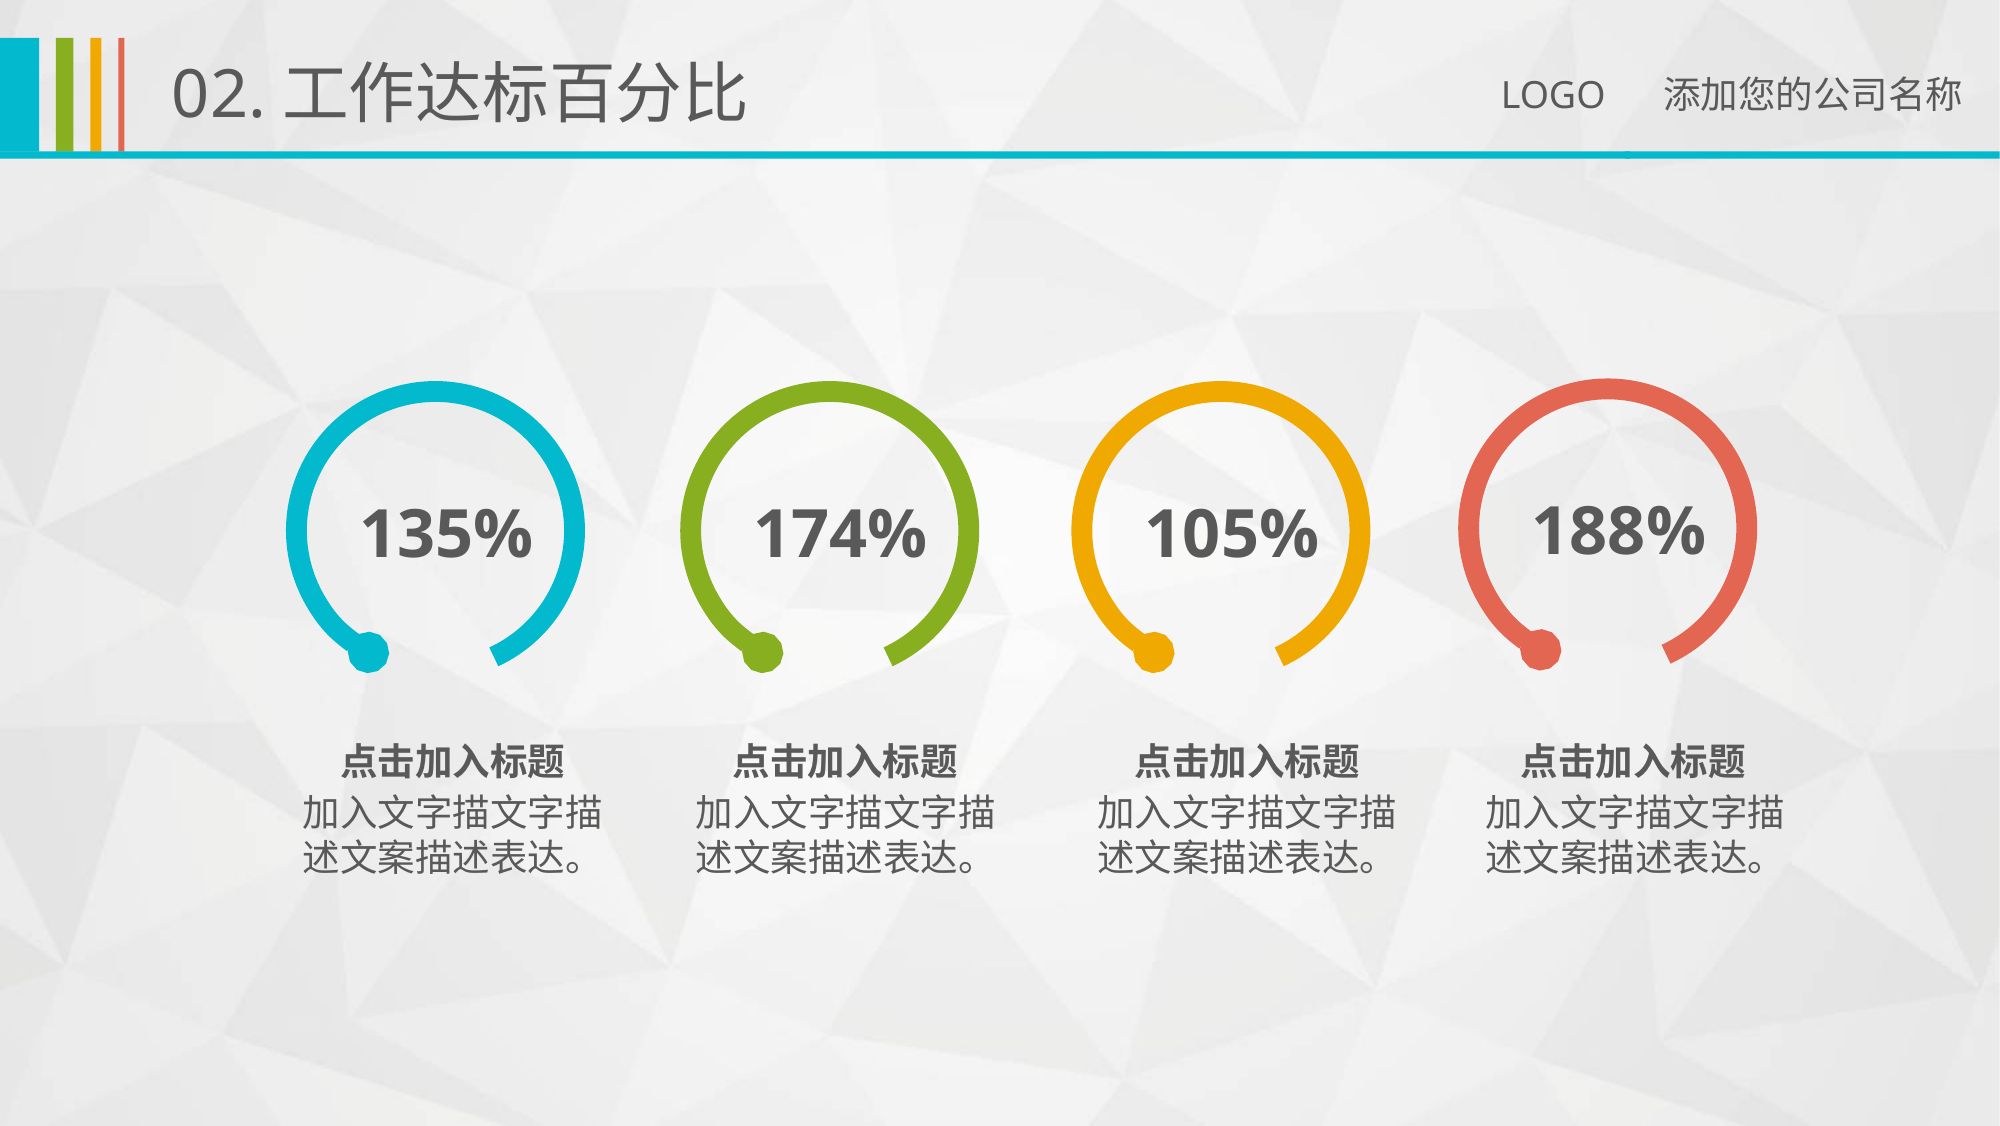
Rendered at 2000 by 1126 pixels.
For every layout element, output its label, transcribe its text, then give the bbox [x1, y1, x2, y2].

text_box 02.工作达标百分比 [157, 43, 925, 138]
text_box 174% [738, 483, 944, 578]
text_box [1467, 388, 1748, 655]
text_box [689, 390, 970, 658]
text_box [286, 730, 620, 888]
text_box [0, 37, 125, 149]
text_box LOGO 添加您的公司名称 [1486, 63, 2000, 123]
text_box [678, 730, 1013, 888]
text_box 188% [1516, 480, 1722, 576]
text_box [1468, 730, 1803, 888]
text_box [295, 390, 576, 658]
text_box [1080, 730, 1414, 888]
text_box 105% [1129, 483, 1335, 578]
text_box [0, 151, 2000, 160]
text_box 135% [344, 483, 549, 578]
picture [0, 0, 2000, 151]
text_box [1081, 390, 1361, 658]
picture [0, 160, 2000, 1126]
